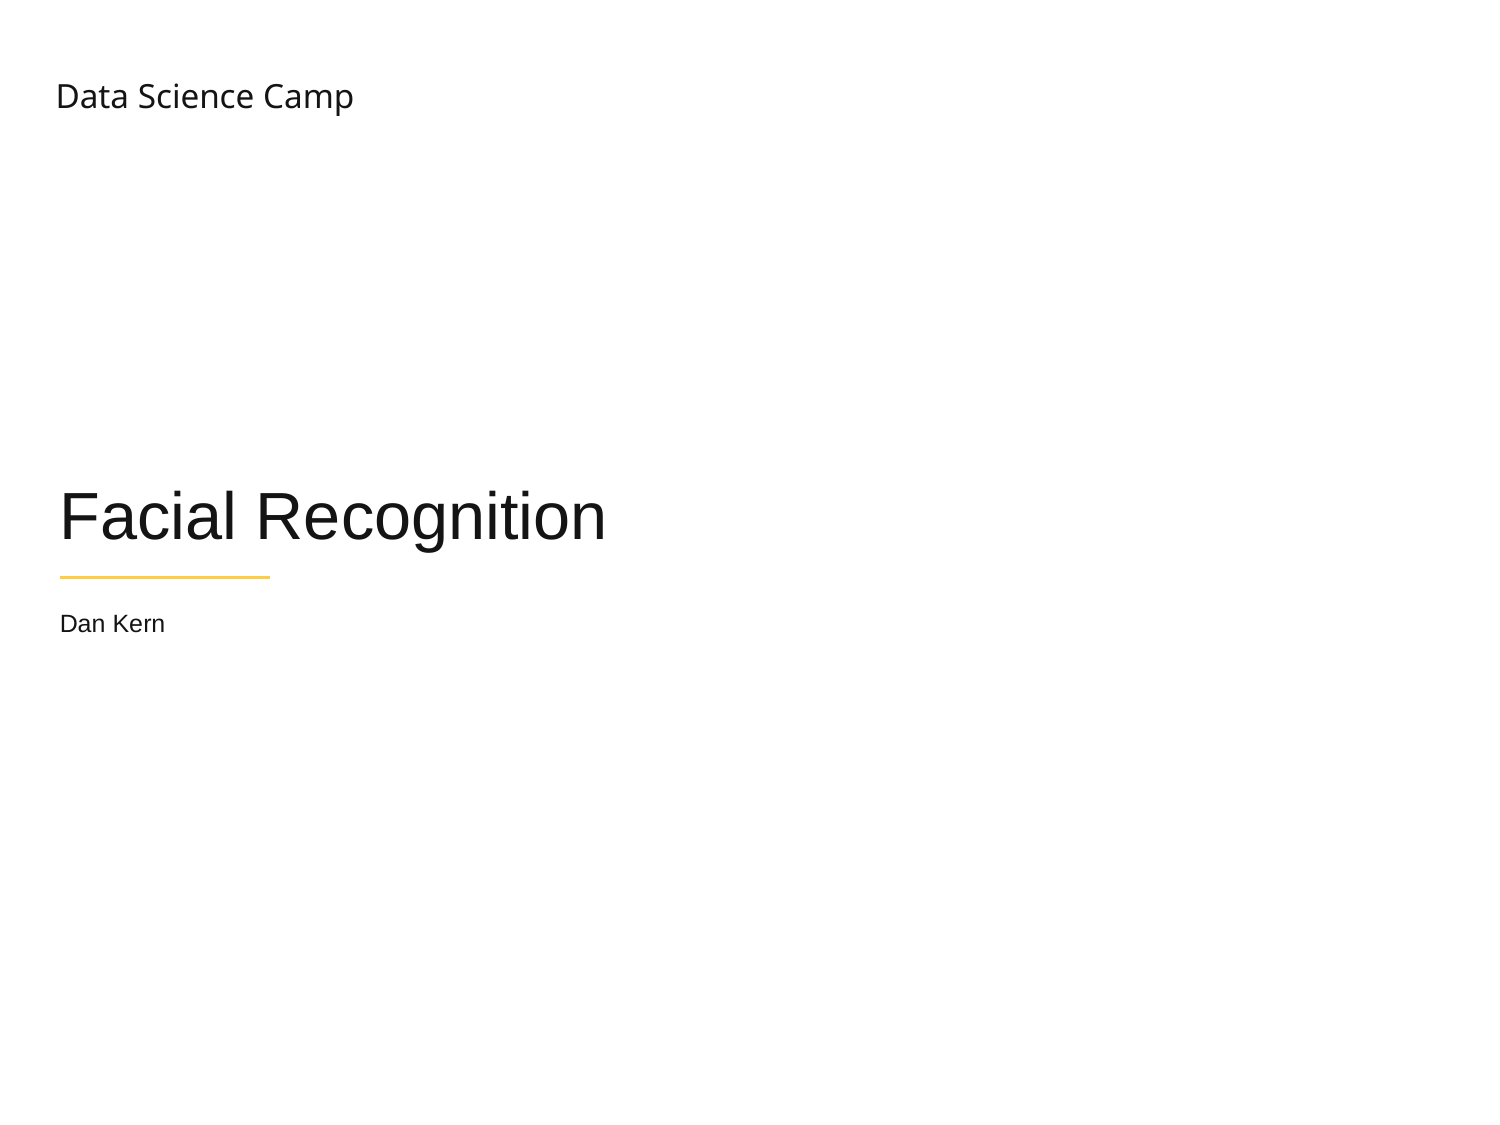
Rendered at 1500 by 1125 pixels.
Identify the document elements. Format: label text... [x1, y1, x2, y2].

subtitle Dan Kern [59, 607, 720, 705]
title Facial Recognition [59, 262, 1020, 555]
